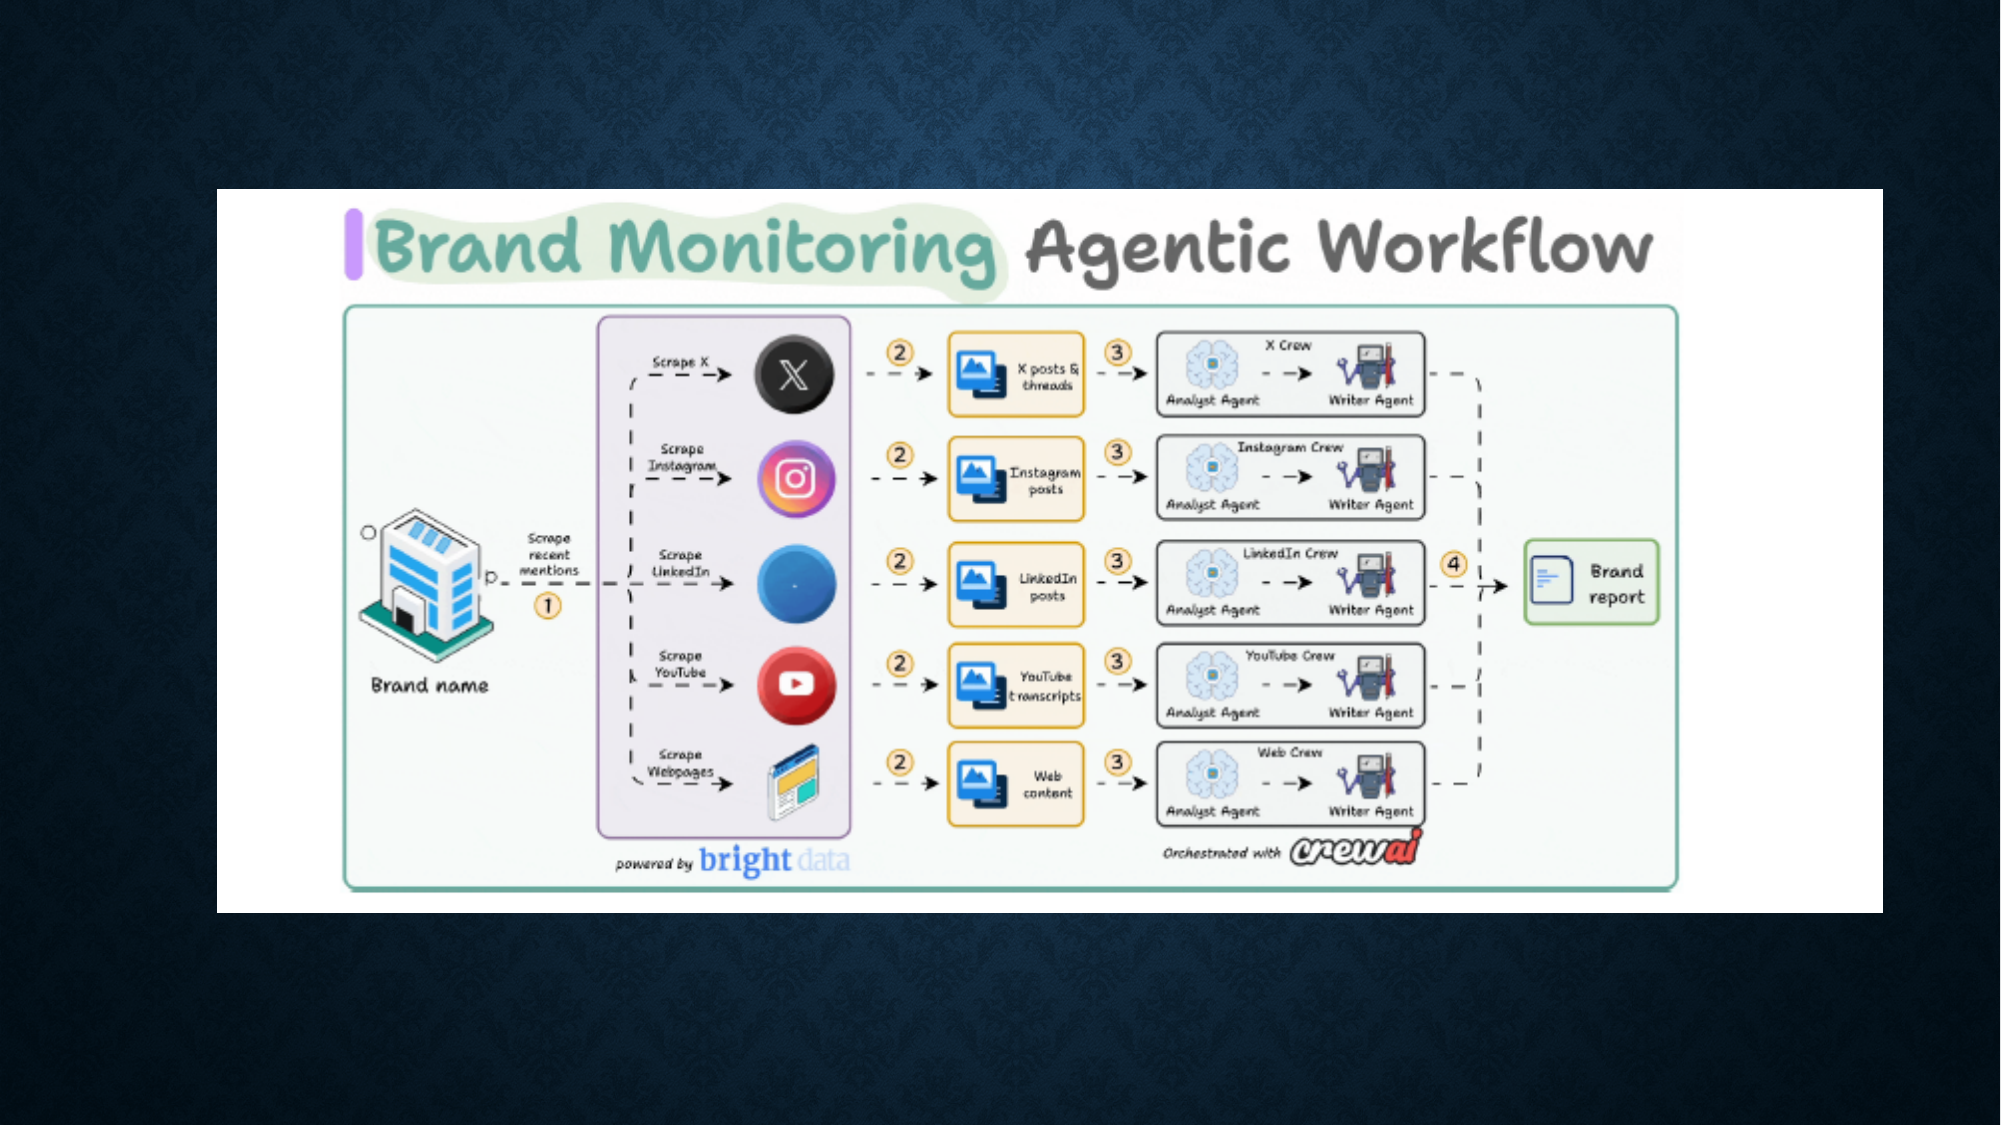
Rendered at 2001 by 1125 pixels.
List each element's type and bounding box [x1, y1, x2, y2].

picture [216, 188, 1883, 914]
